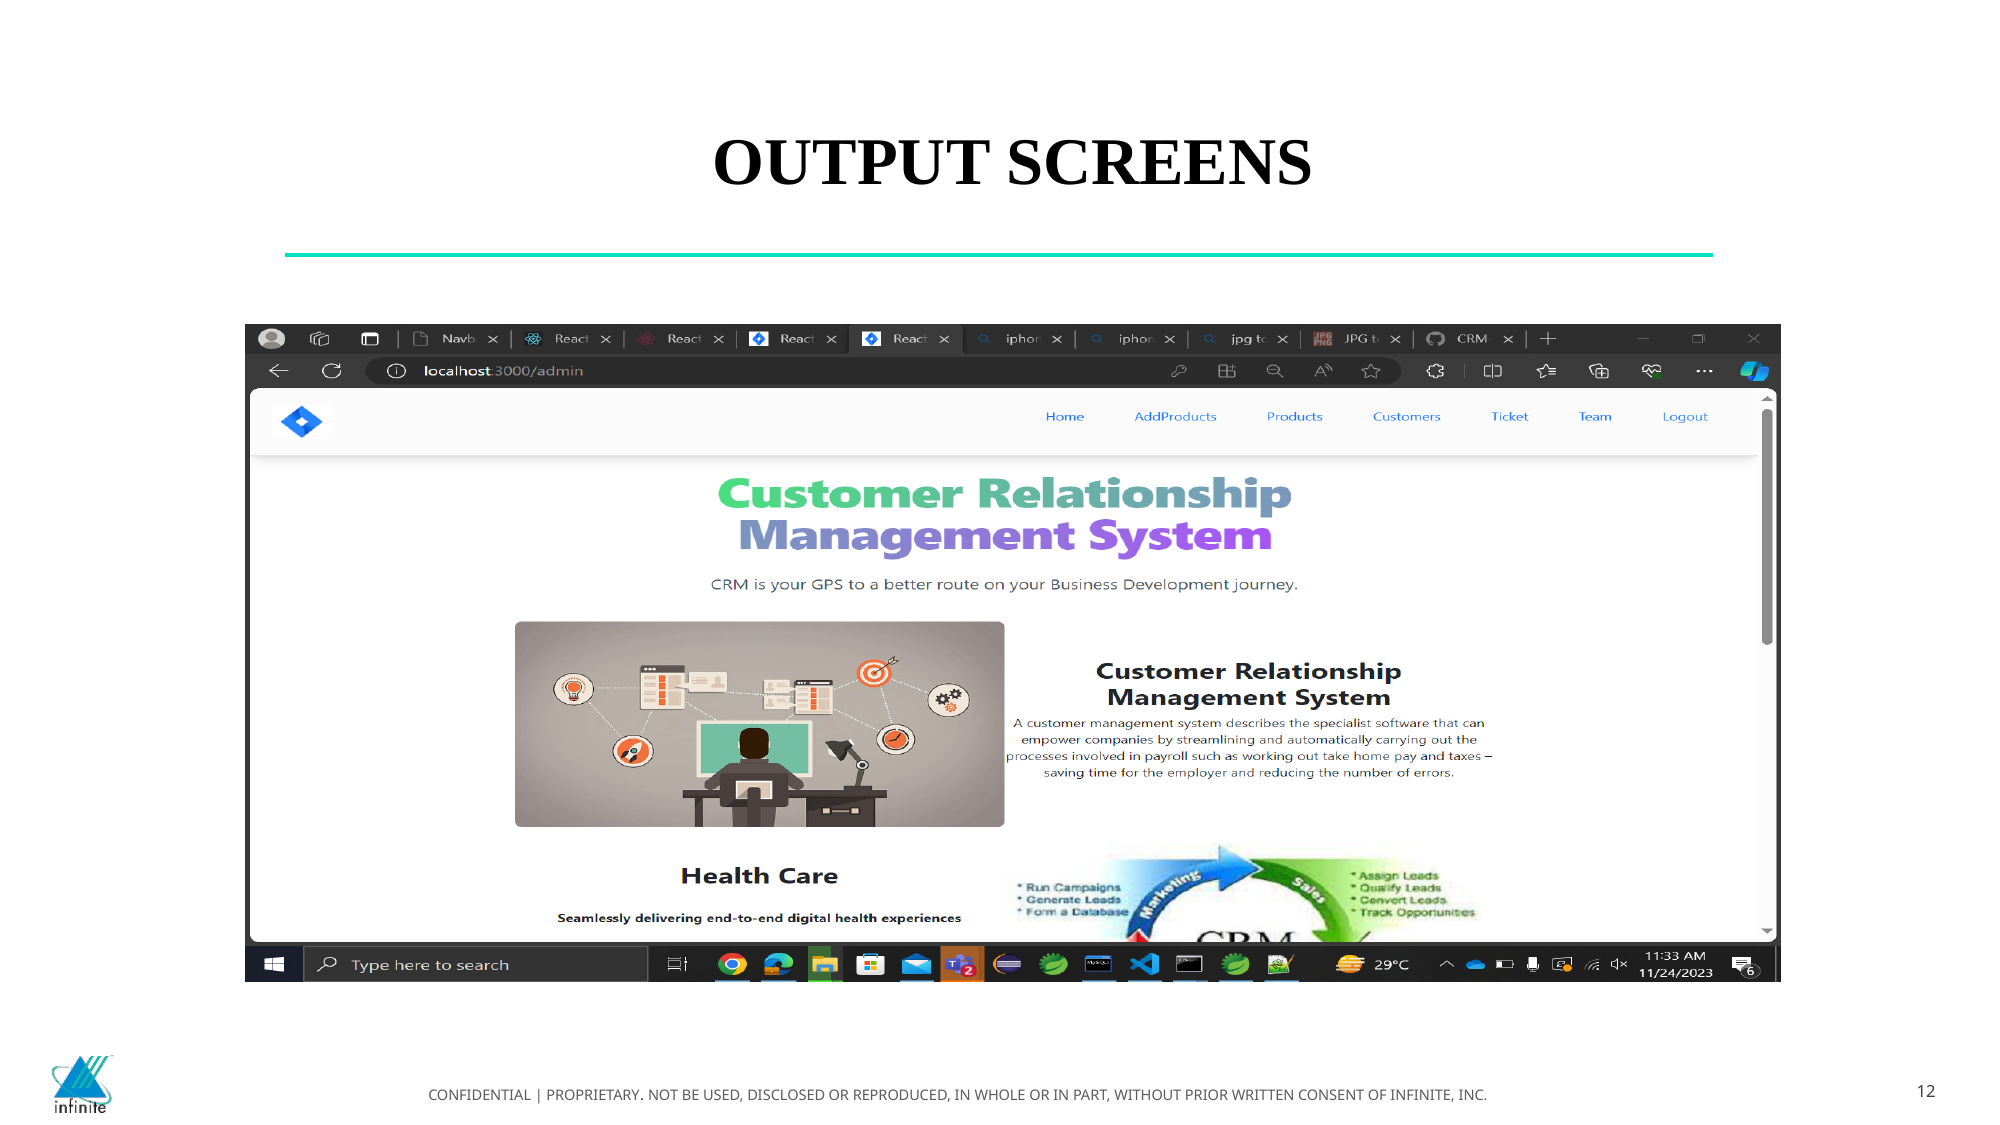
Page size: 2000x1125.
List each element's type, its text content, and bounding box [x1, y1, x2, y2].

list OUTPUT SCREENS [64, 97, 1963, 217]
picture [45, 1055, 120, 1113]
picture [245, 324, 1781, 982]
